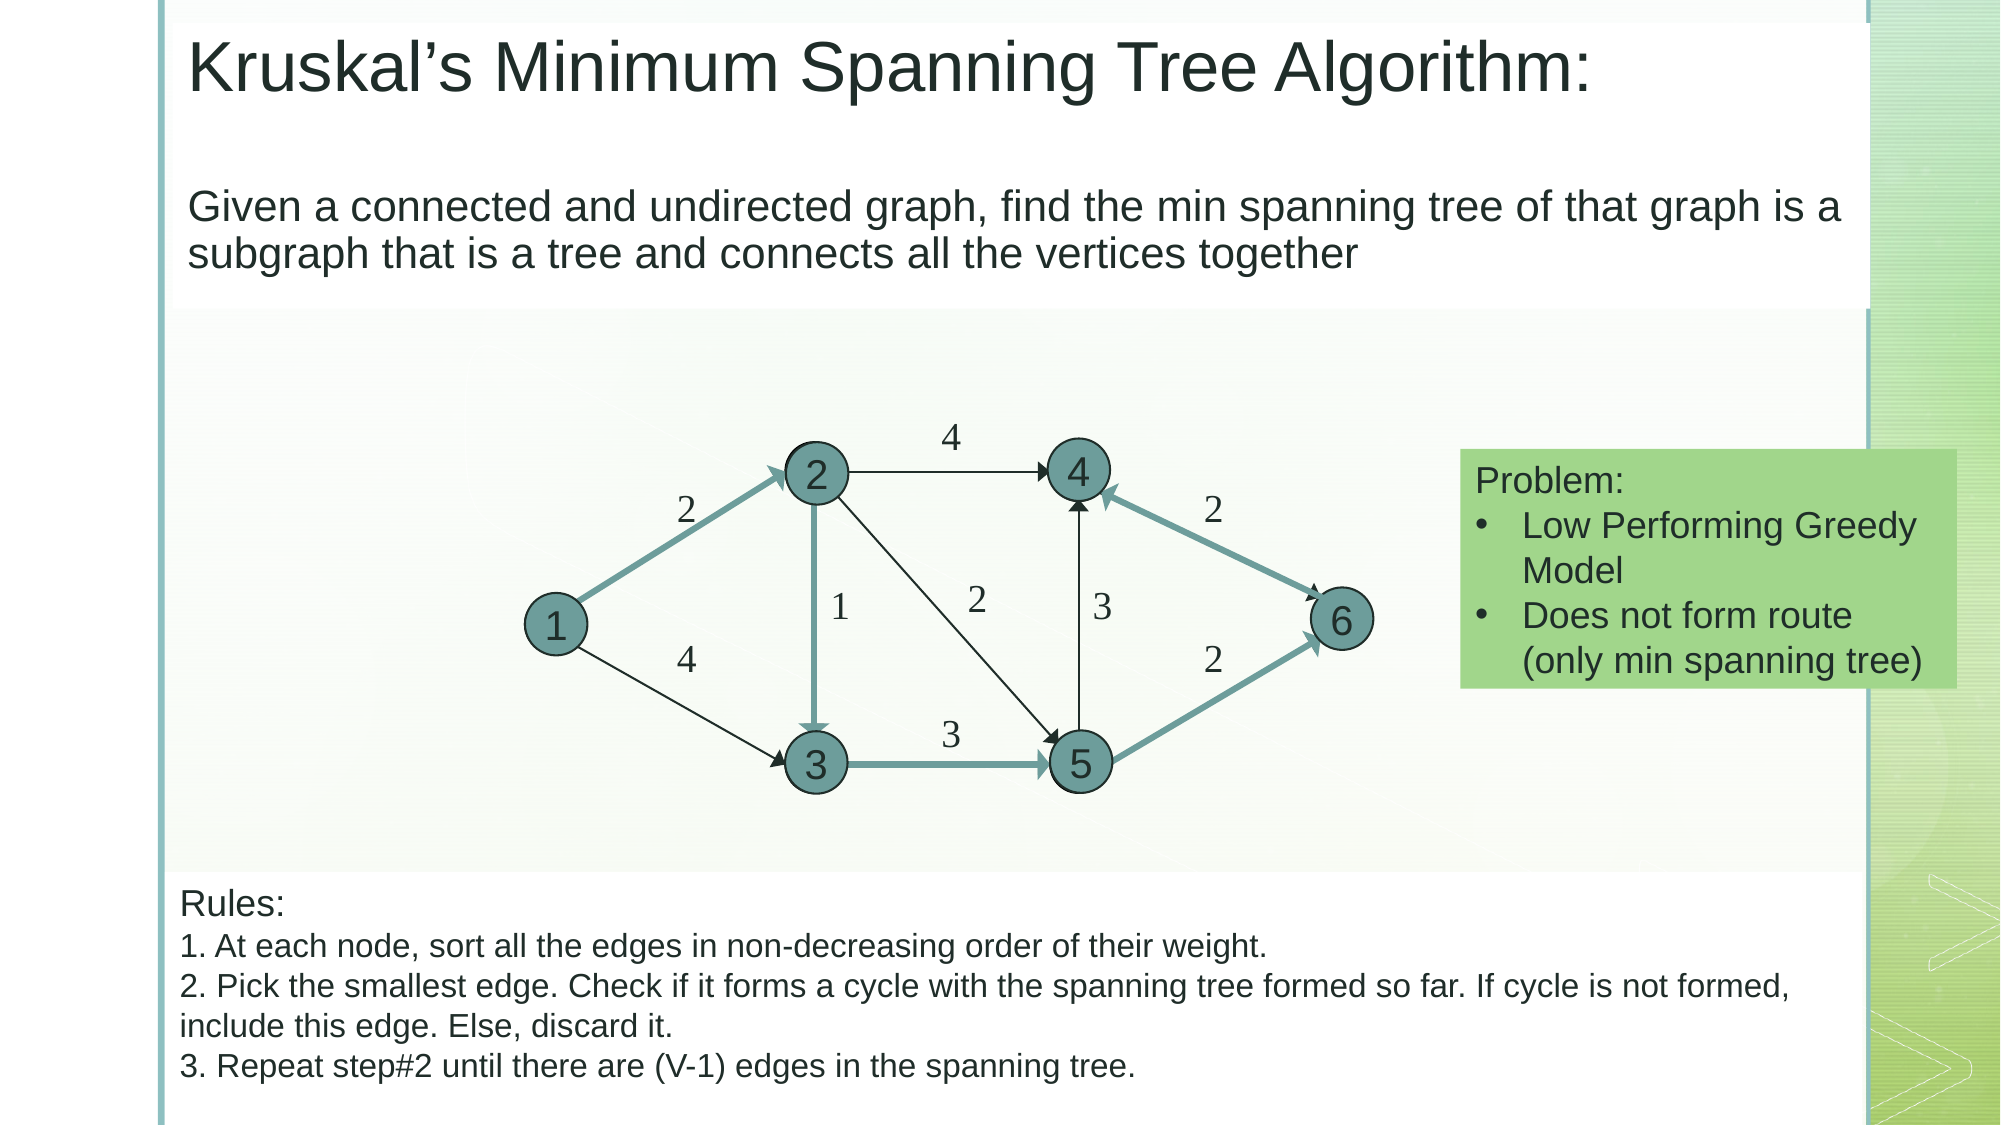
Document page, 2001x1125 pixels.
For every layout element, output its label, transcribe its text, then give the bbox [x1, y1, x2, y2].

text_box Problem: Low Performing Greedy Model Does not form route (only min spanning tree) [1460, 448, 1957, 689]
text_box Kruskal’s Minimum Spanning Tree Algorithm: Given a connected and undirected graph, find the min spanning tree of that graph is a subgraph that is a tree and connects all the vertices together [172, 23, 1871, 309]
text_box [524, 410, 1370, 794]
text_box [833, 492, 1059, 745]
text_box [573, 644, 786, 765]
picture [1871, 0, 2001, 1125]
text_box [1100, 491, 1321, 597]
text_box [573, 471, 786, 605]
text_box 6 [1370, 604, 1374, 633]
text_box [1106, 637, 1321, 765]
text_box Rules: 1. At each node, sort all the edges in non-decreasing order of their weight. 2. Pick the smallest edge. Check if it forms a cycle with the spanning tree formed so far. If cycle is not formed, include this edge. Else, discard it. 3. Repeat step#2 until there are (V-1) edges in the spanning tree. [164, 871, 1863, 1125]
